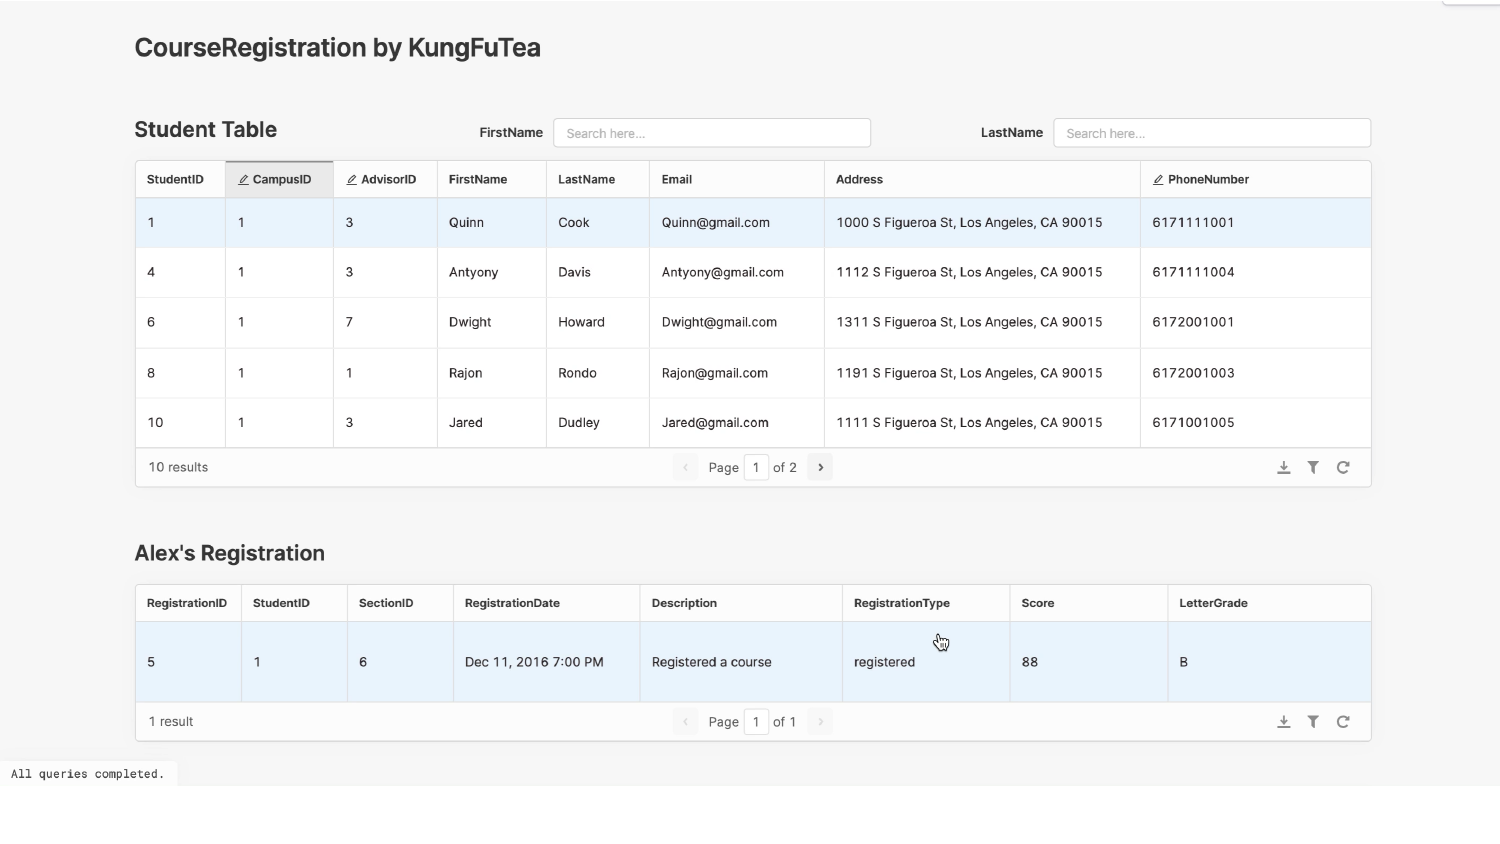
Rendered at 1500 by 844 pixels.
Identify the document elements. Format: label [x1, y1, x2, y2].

text_box [0, 0, 1500, 787]
